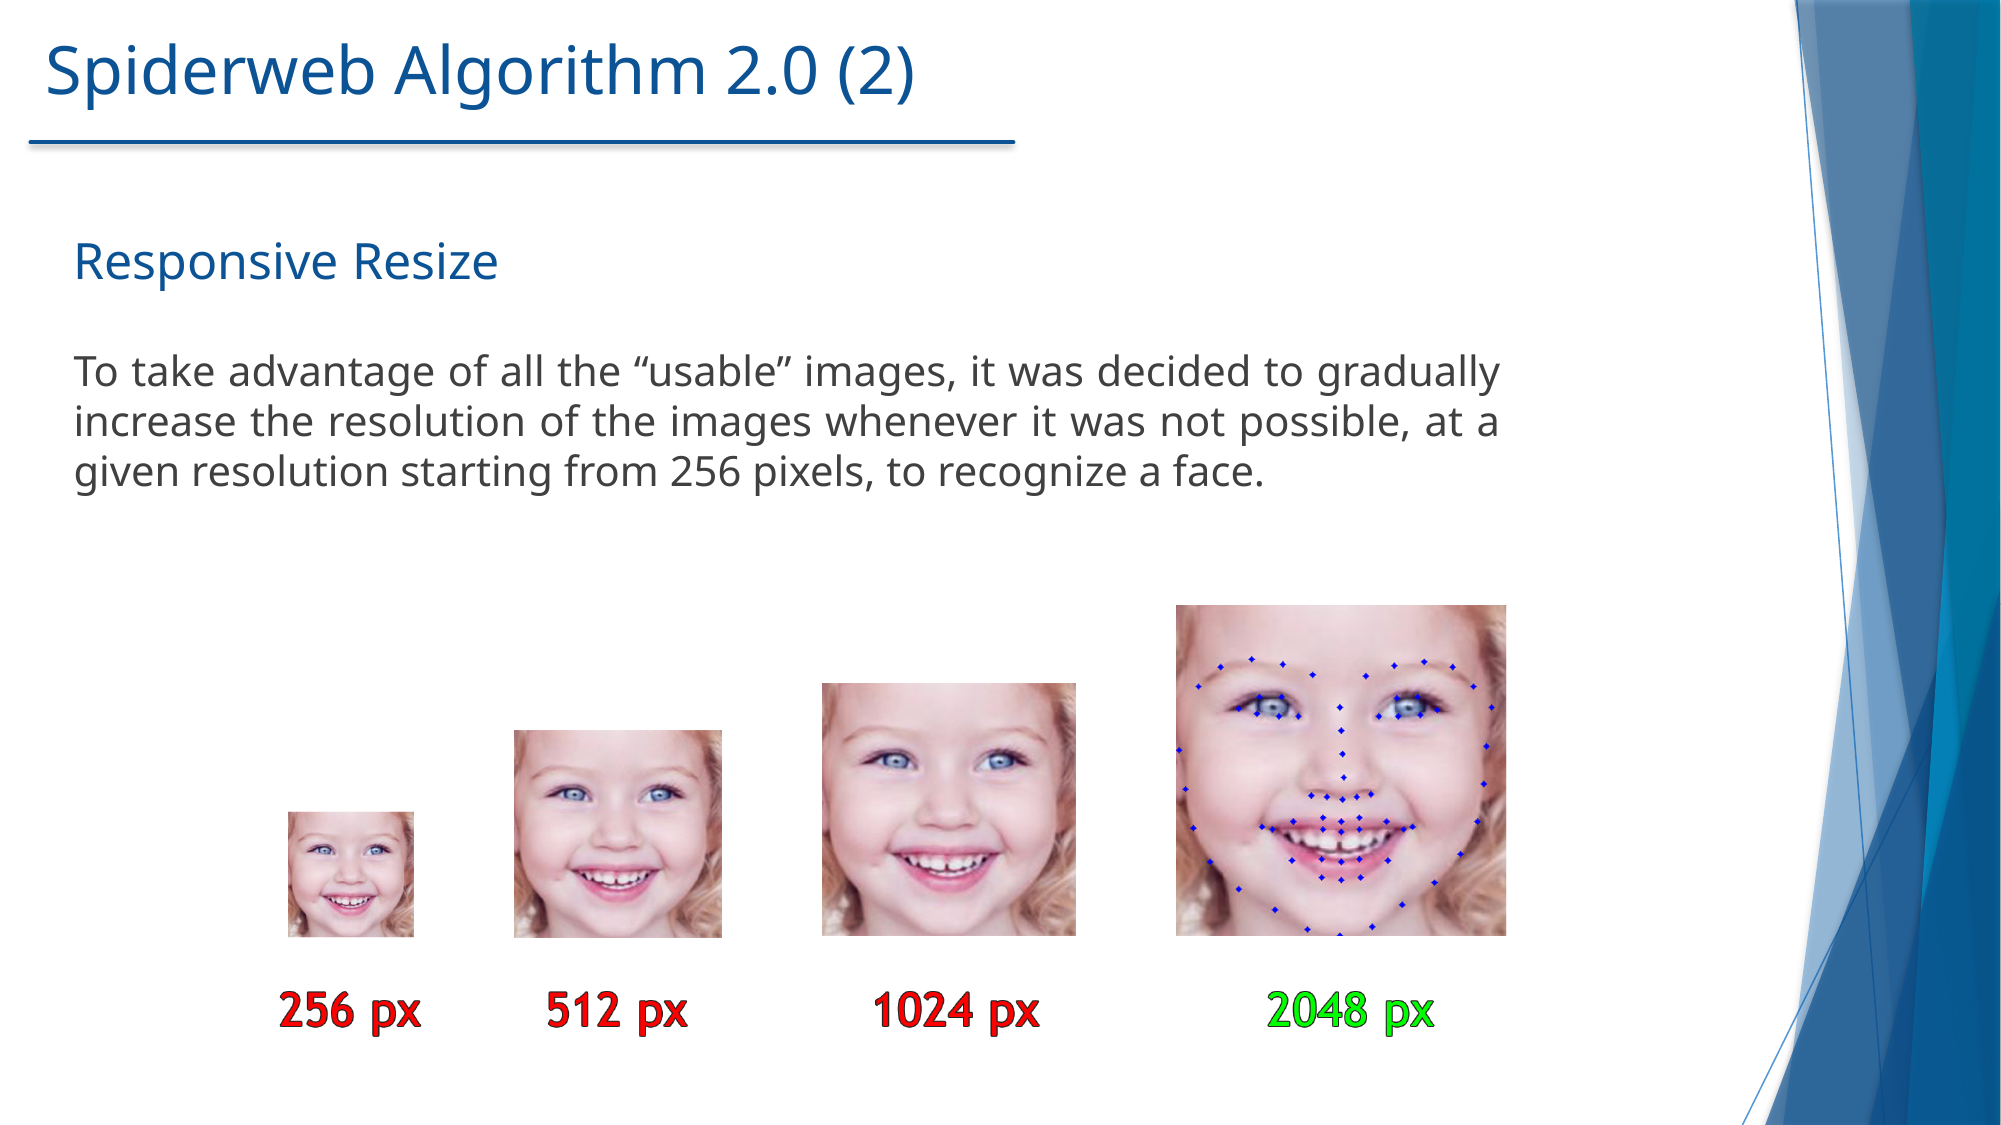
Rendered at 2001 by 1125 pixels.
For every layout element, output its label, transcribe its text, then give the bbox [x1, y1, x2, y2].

text_box Responsive Resize [58, 222, 751, 297]
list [270, 336, 1517, 1125]
text_box To take advantage of all the “usable” images, it was decided to gradually increase the resolution of the images whenever it was not possible, at a given resolution starting from 256 pixels, to recognize a face. [58, 336, 269, 560]
title Spiderweb Algorithm 2.0 (2) [30, 20, 1164, 147]
